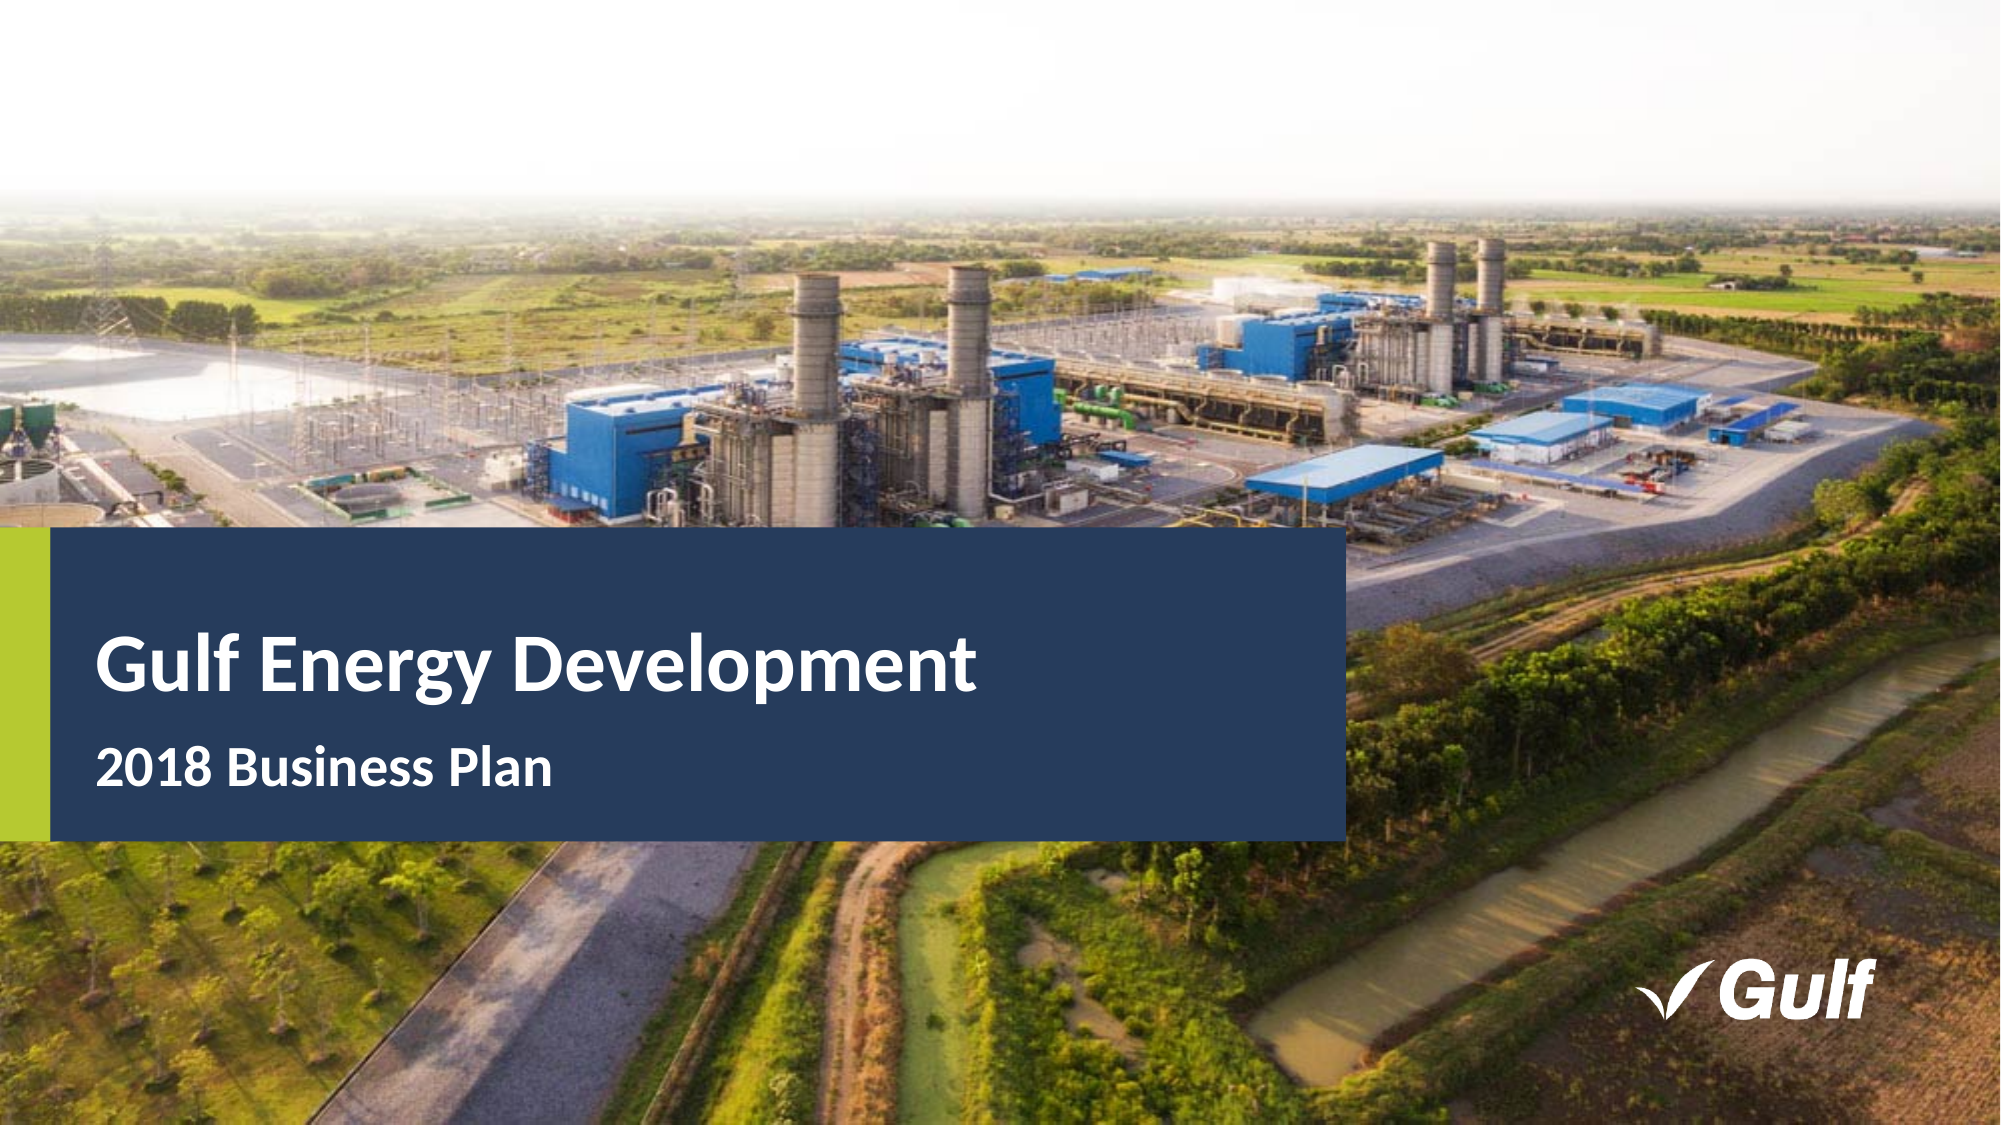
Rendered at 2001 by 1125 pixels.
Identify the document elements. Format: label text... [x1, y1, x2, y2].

subtitle 2018 Business Plan [80, 720, 1310, 824]
picture [0, 0, 2001, 1125]
title Gulf Energy Development [80, 575, 1310, 717]
